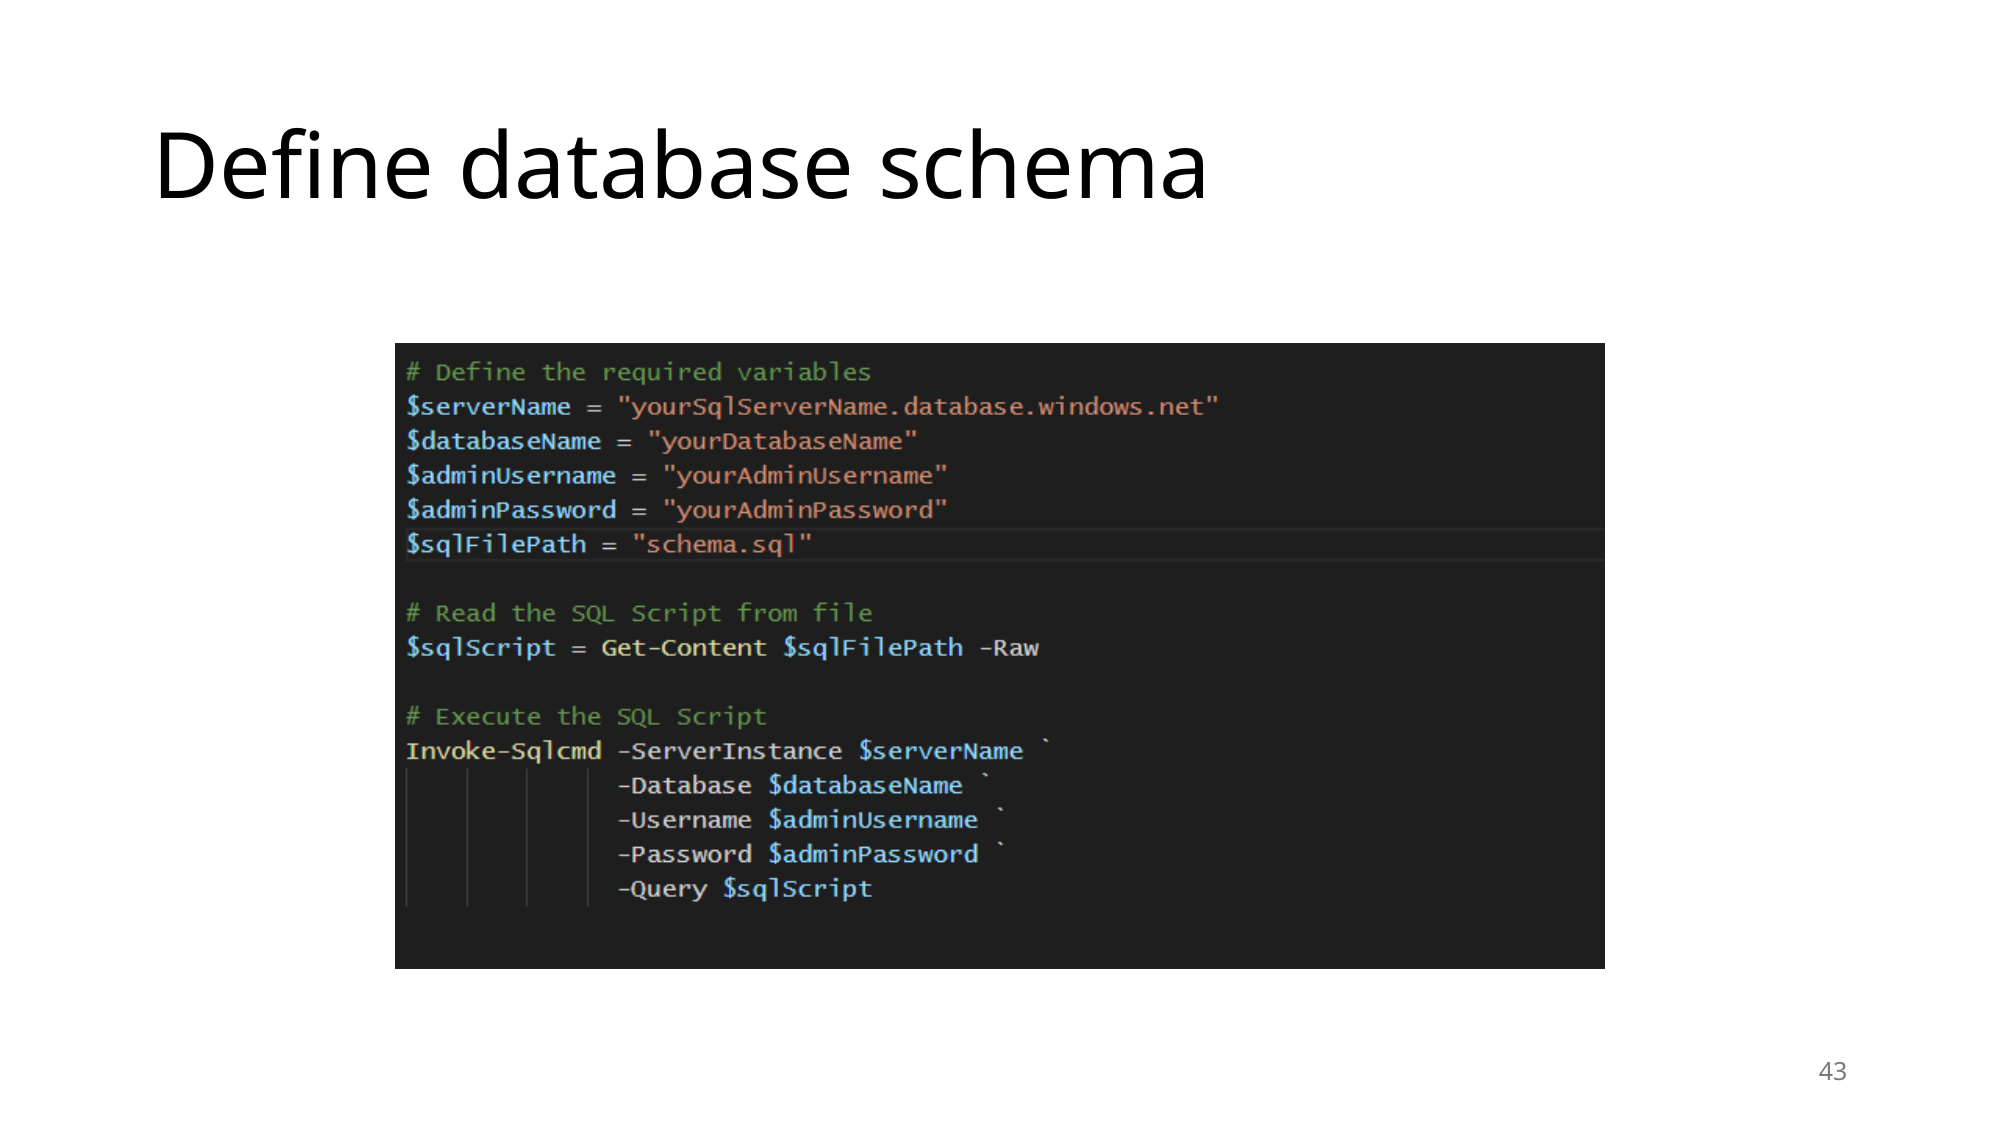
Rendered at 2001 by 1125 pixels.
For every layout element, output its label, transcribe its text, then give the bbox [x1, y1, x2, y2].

title Define database schema [137, 59, 1863, 278]
slide_number 43 [1412, 1042, 1863, 1103]
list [394, 343, 1606, 970]
